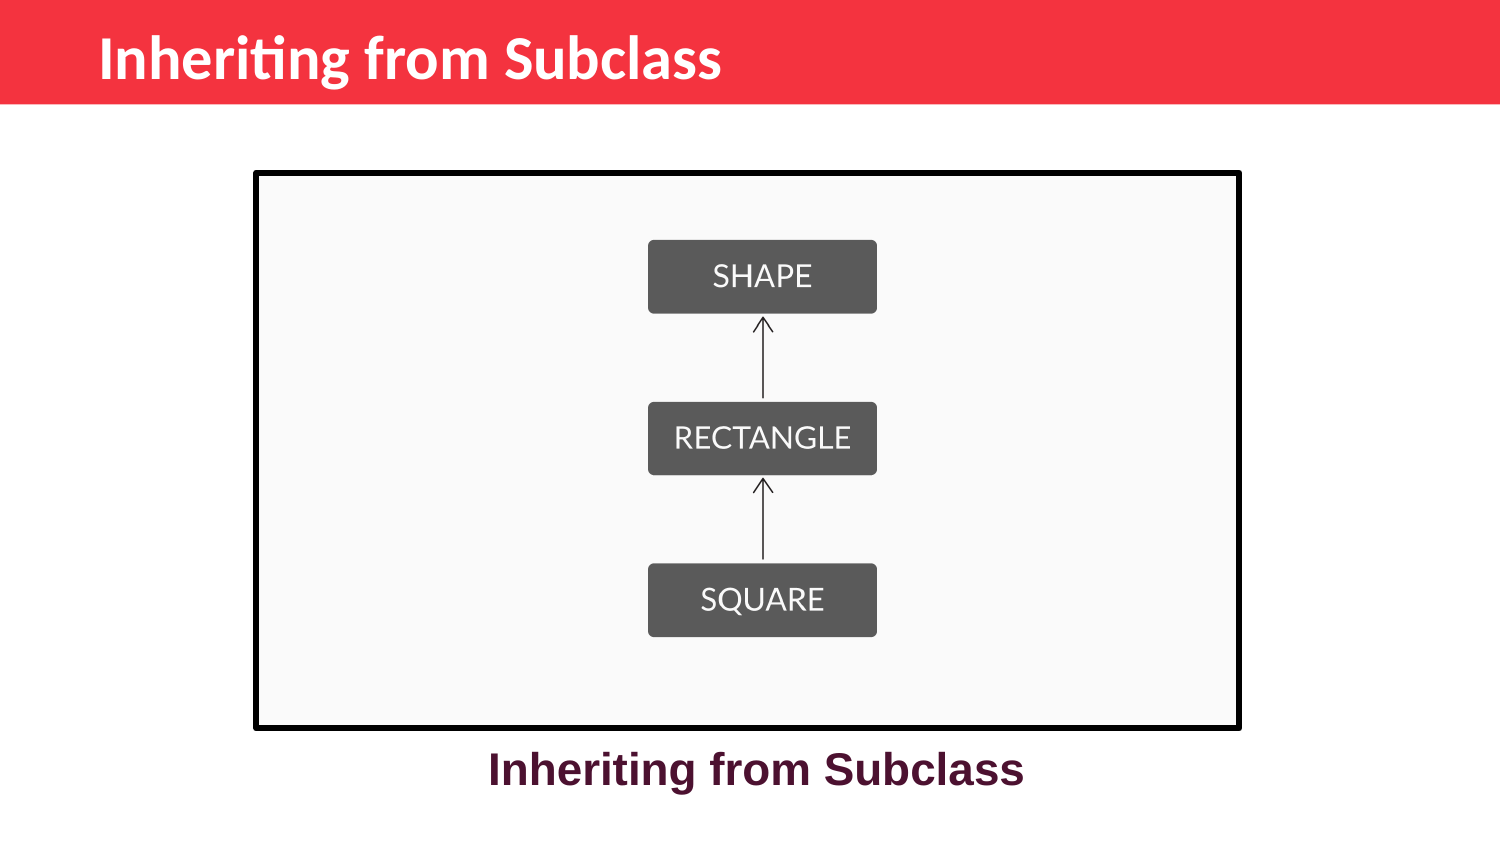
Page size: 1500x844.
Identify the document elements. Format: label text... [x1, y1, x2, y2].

text_box [0, 0, 1500, 105]
text_box [83, 150, 1398, 571]
text_box Inheriting from Subclass [57, 724, 1456, 813]
text_box Inheriting from Subclass [83, 2, 1060, 138]
picture [259, 175, 1237, 726]
